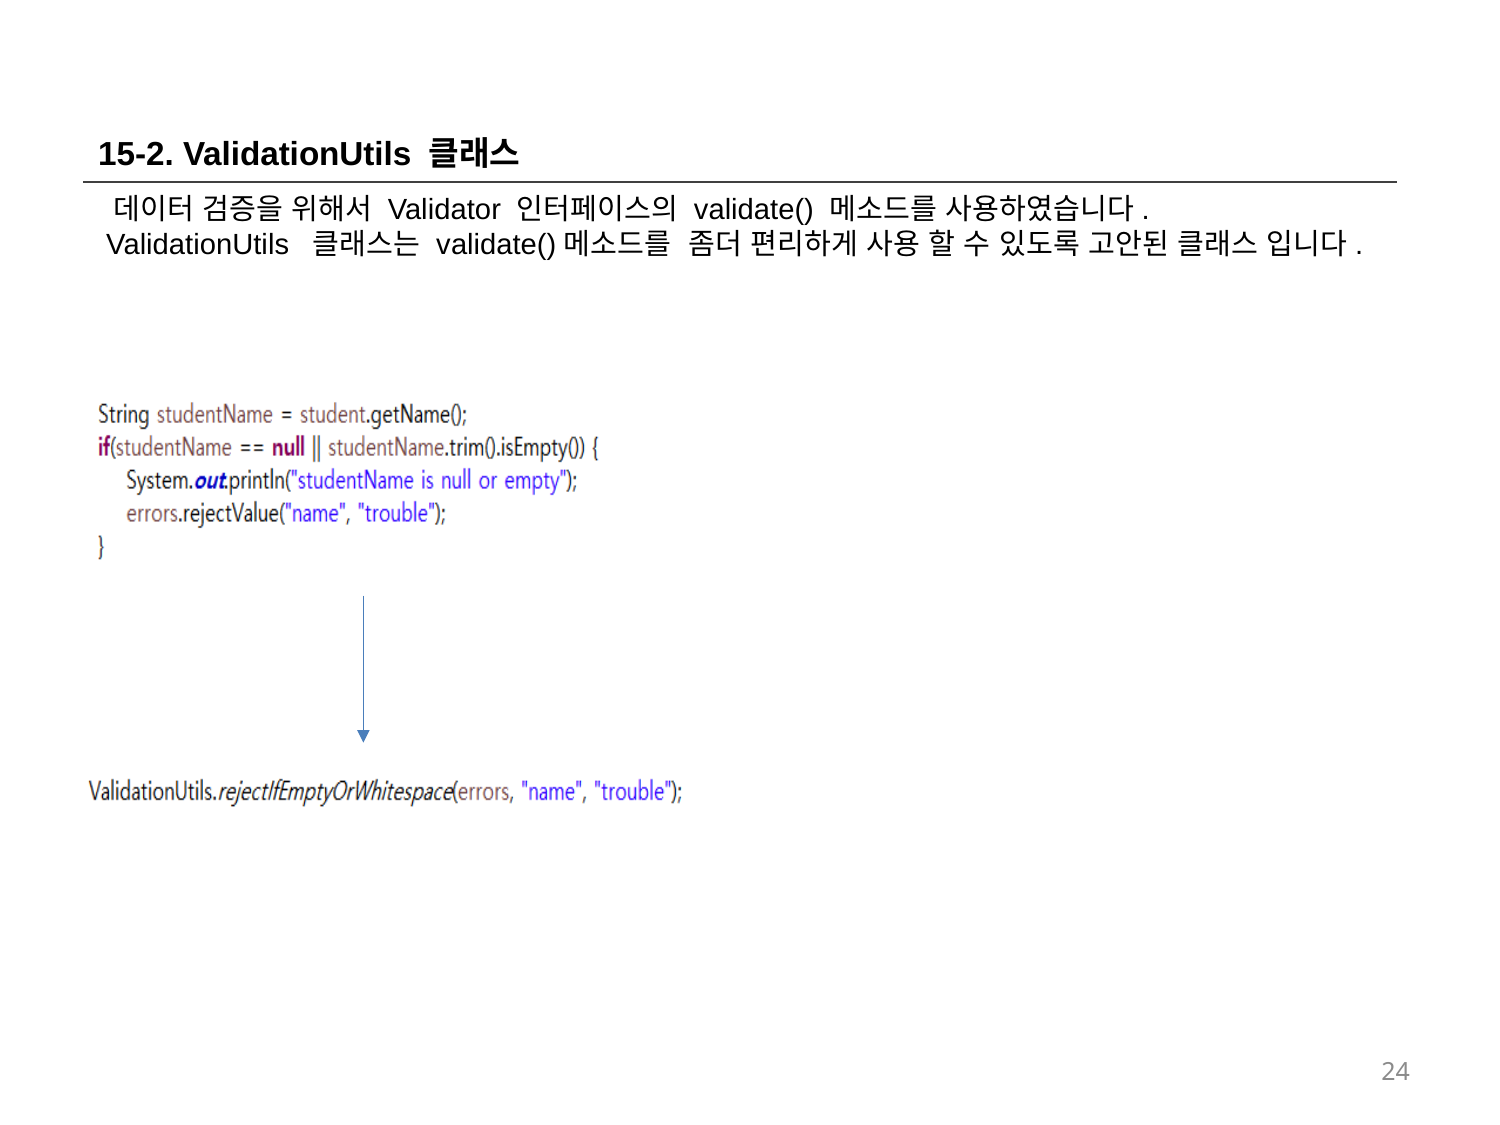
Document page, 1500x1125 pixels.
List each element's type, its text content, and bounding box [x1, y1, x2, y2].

picture [83, 390, 644, 572]
text_box 데이터 검증을 위해서 Validator 인터페이스의 validate() 메소드를 사용하였습니다. ValidationUtils 클래스는 validate()메소드를 좀더 편리하게 사용 할 수 있도록 고안된 클래스 입니다. [83, 189, 1397, 268]
slide_number 24 [1074, 1042, 1425, 1103]
picture [75, 757, 702, 821]
text_box 15-2. ValidationUtils 클래스 [83, 124, 1397, 180]
